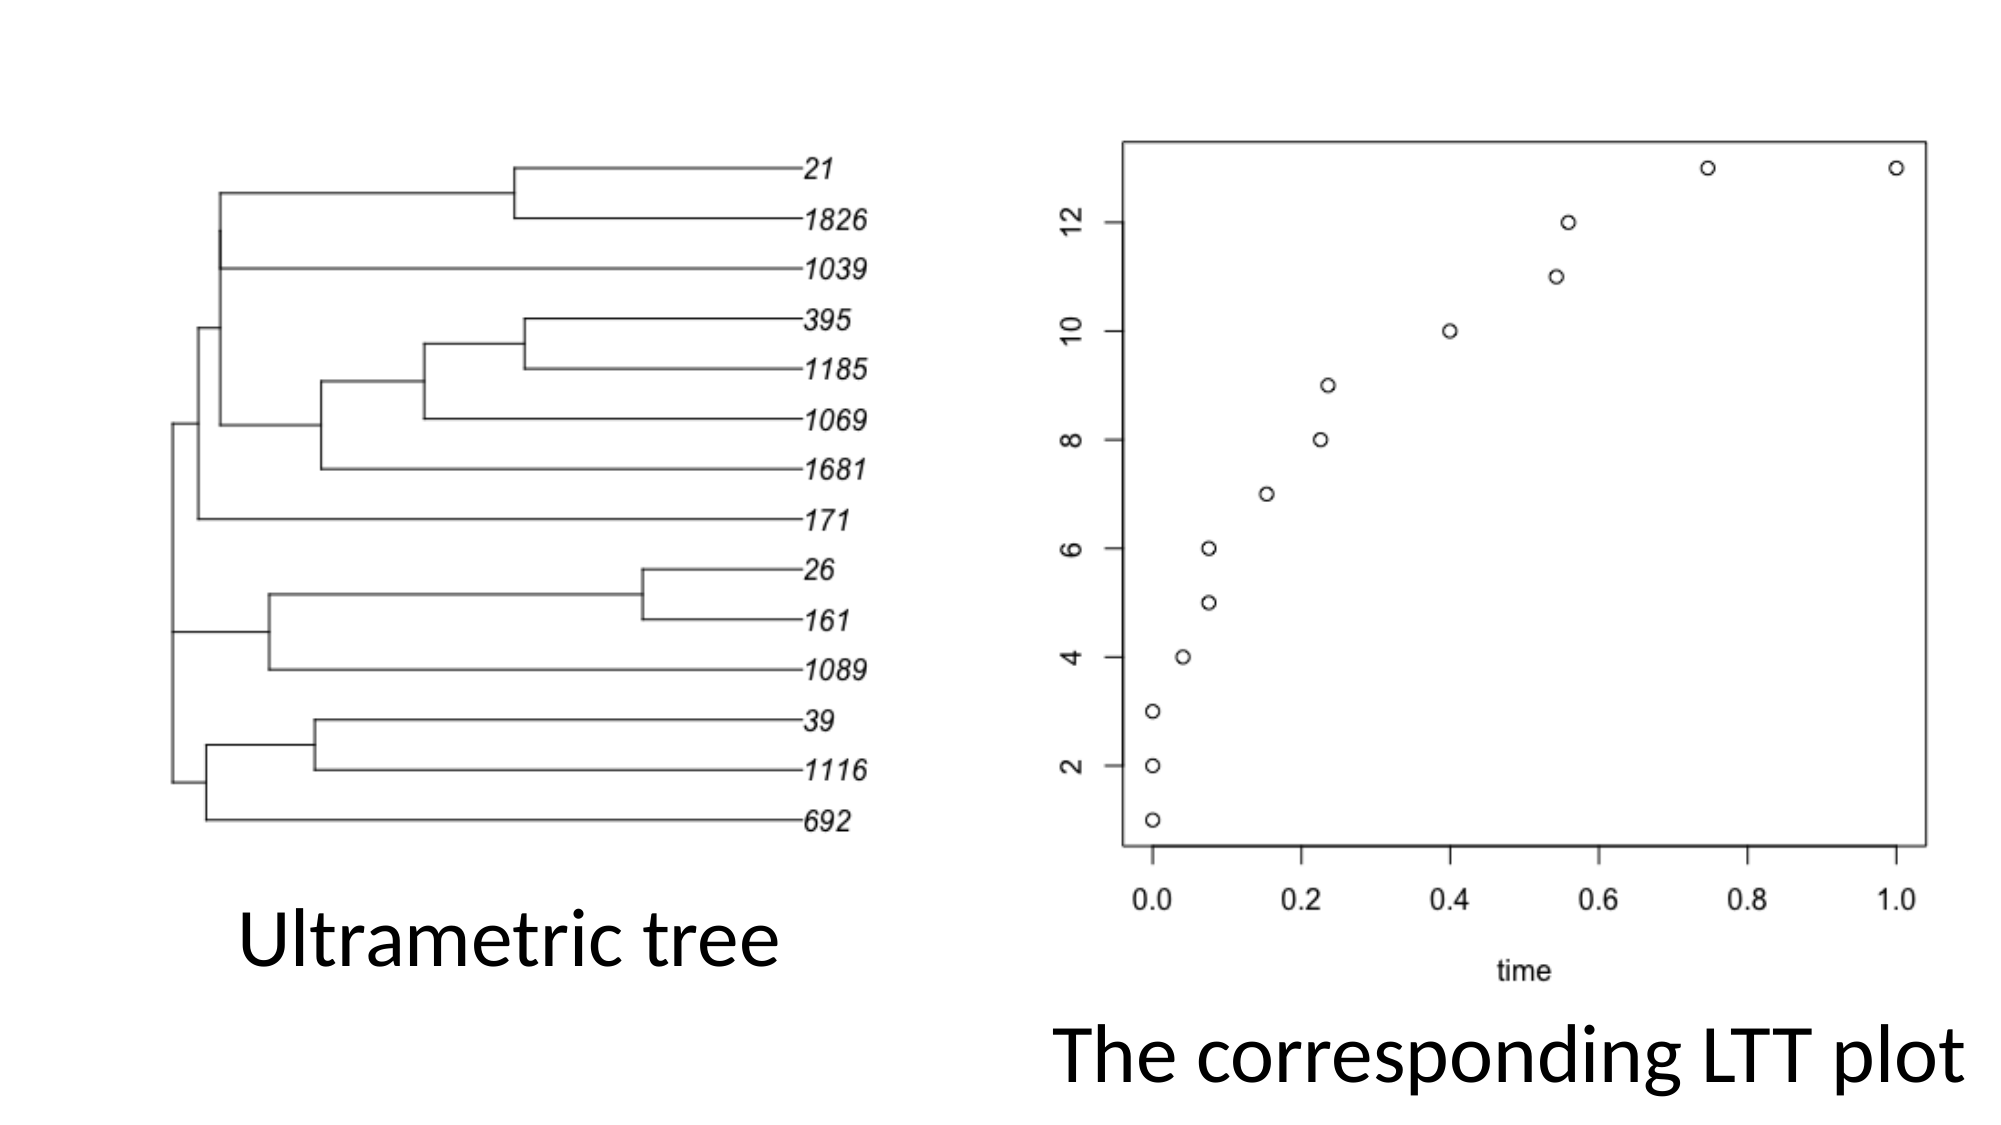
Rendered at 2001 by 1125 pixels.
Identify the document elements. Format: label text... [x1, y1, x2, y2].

picture [0, 0, 2000, 1025]
text_box The corresponding LTT plot [1037, 1025, 1982, 1107]
